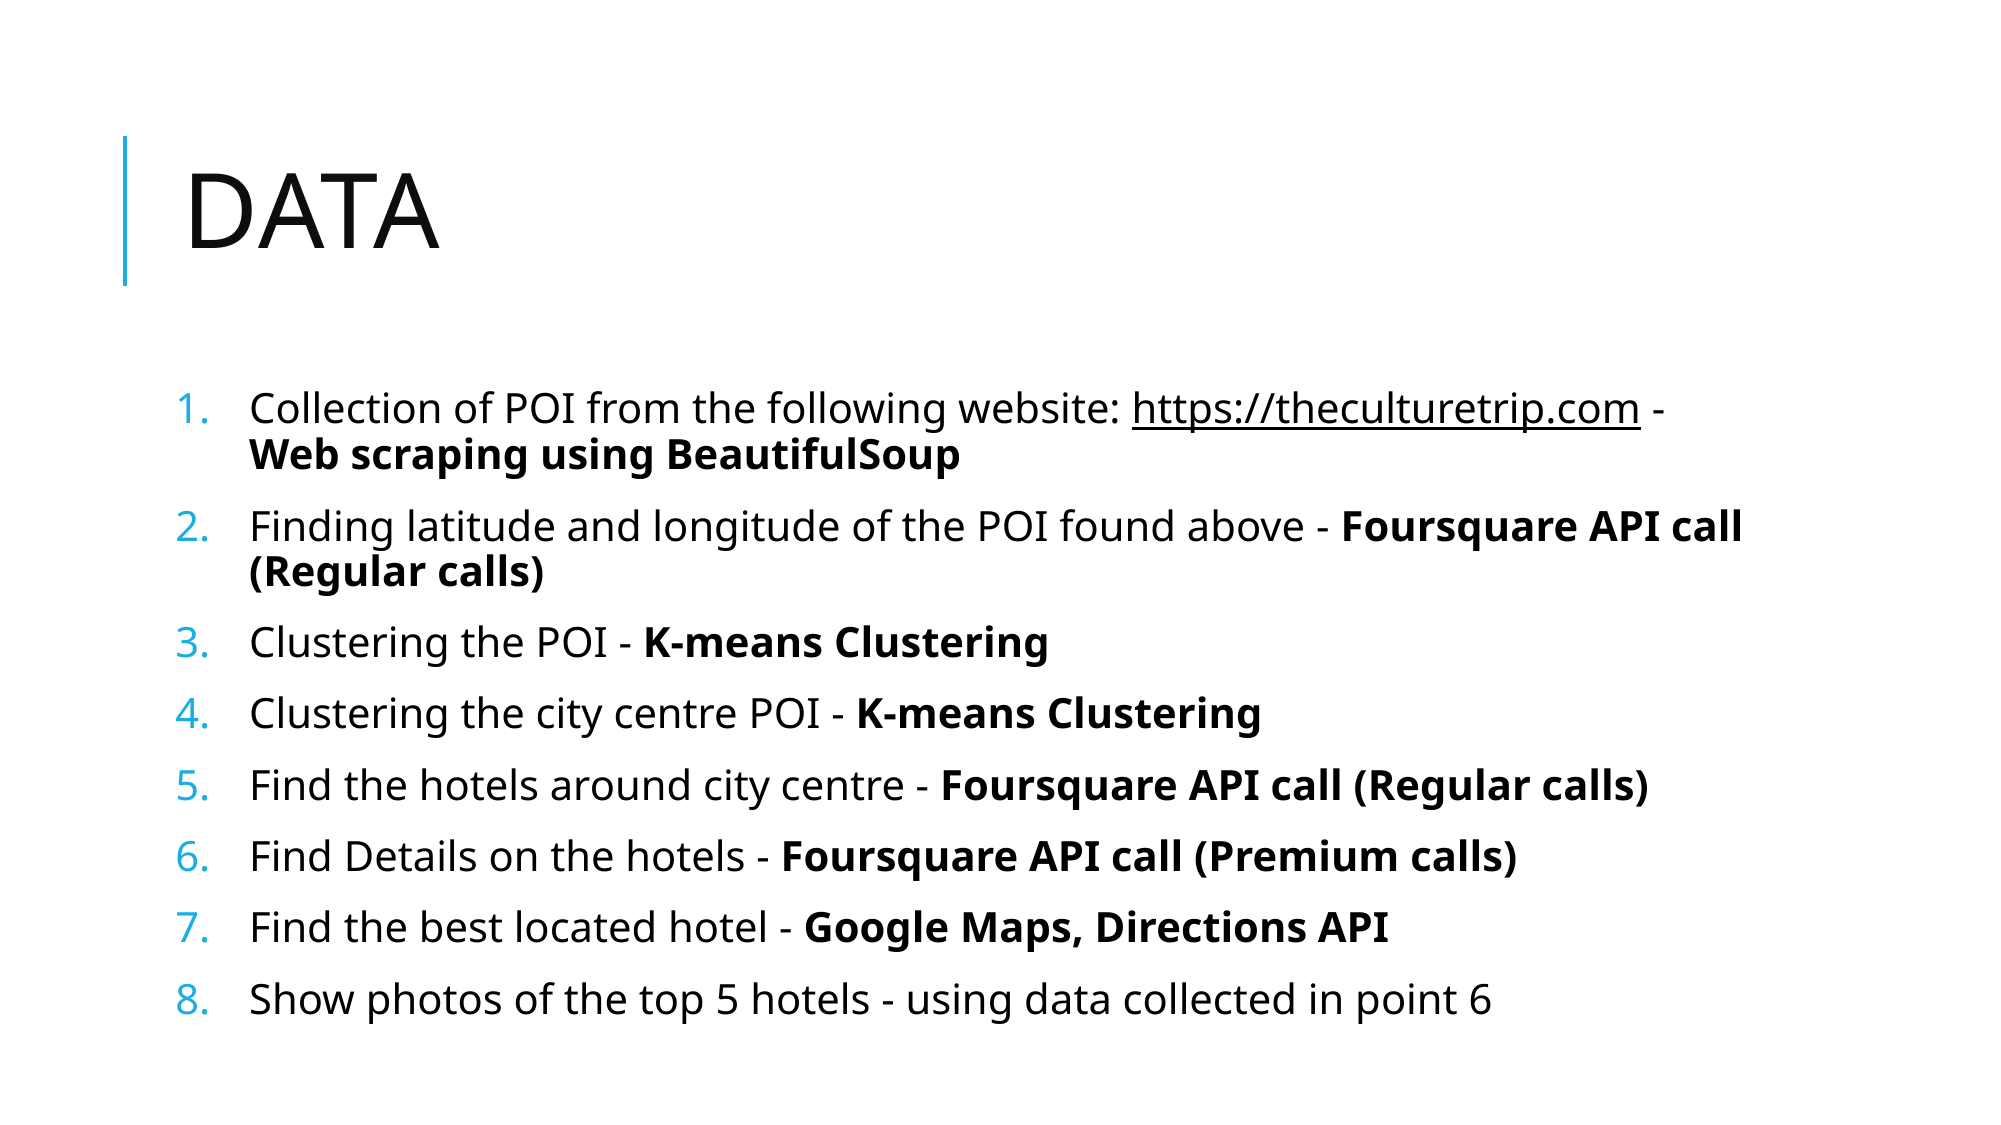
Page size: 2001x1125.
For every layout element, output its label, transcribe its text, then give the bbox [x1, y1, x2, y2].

title Data [168, 96, 1763, 342]
list Collection of POI from the following website: https://theculturetrip.com - Web scraping using BeautifulSoup Finding latitude and longitude of the POI found above - Foursquare API call (Regular calls) Clustering the POI - K-means Clustering Clustering the city centre POI - K-means Clustering Find the hotels around city centre - Foursquare API call (Regular calls) Find Details on the hotels - Foursquare API call (Premium calls) Find the best located hotel - Google Maps, Directions API Show photos of the top 5 hotels - using data collected in point 6 [168, 375, 1763, 1035]
